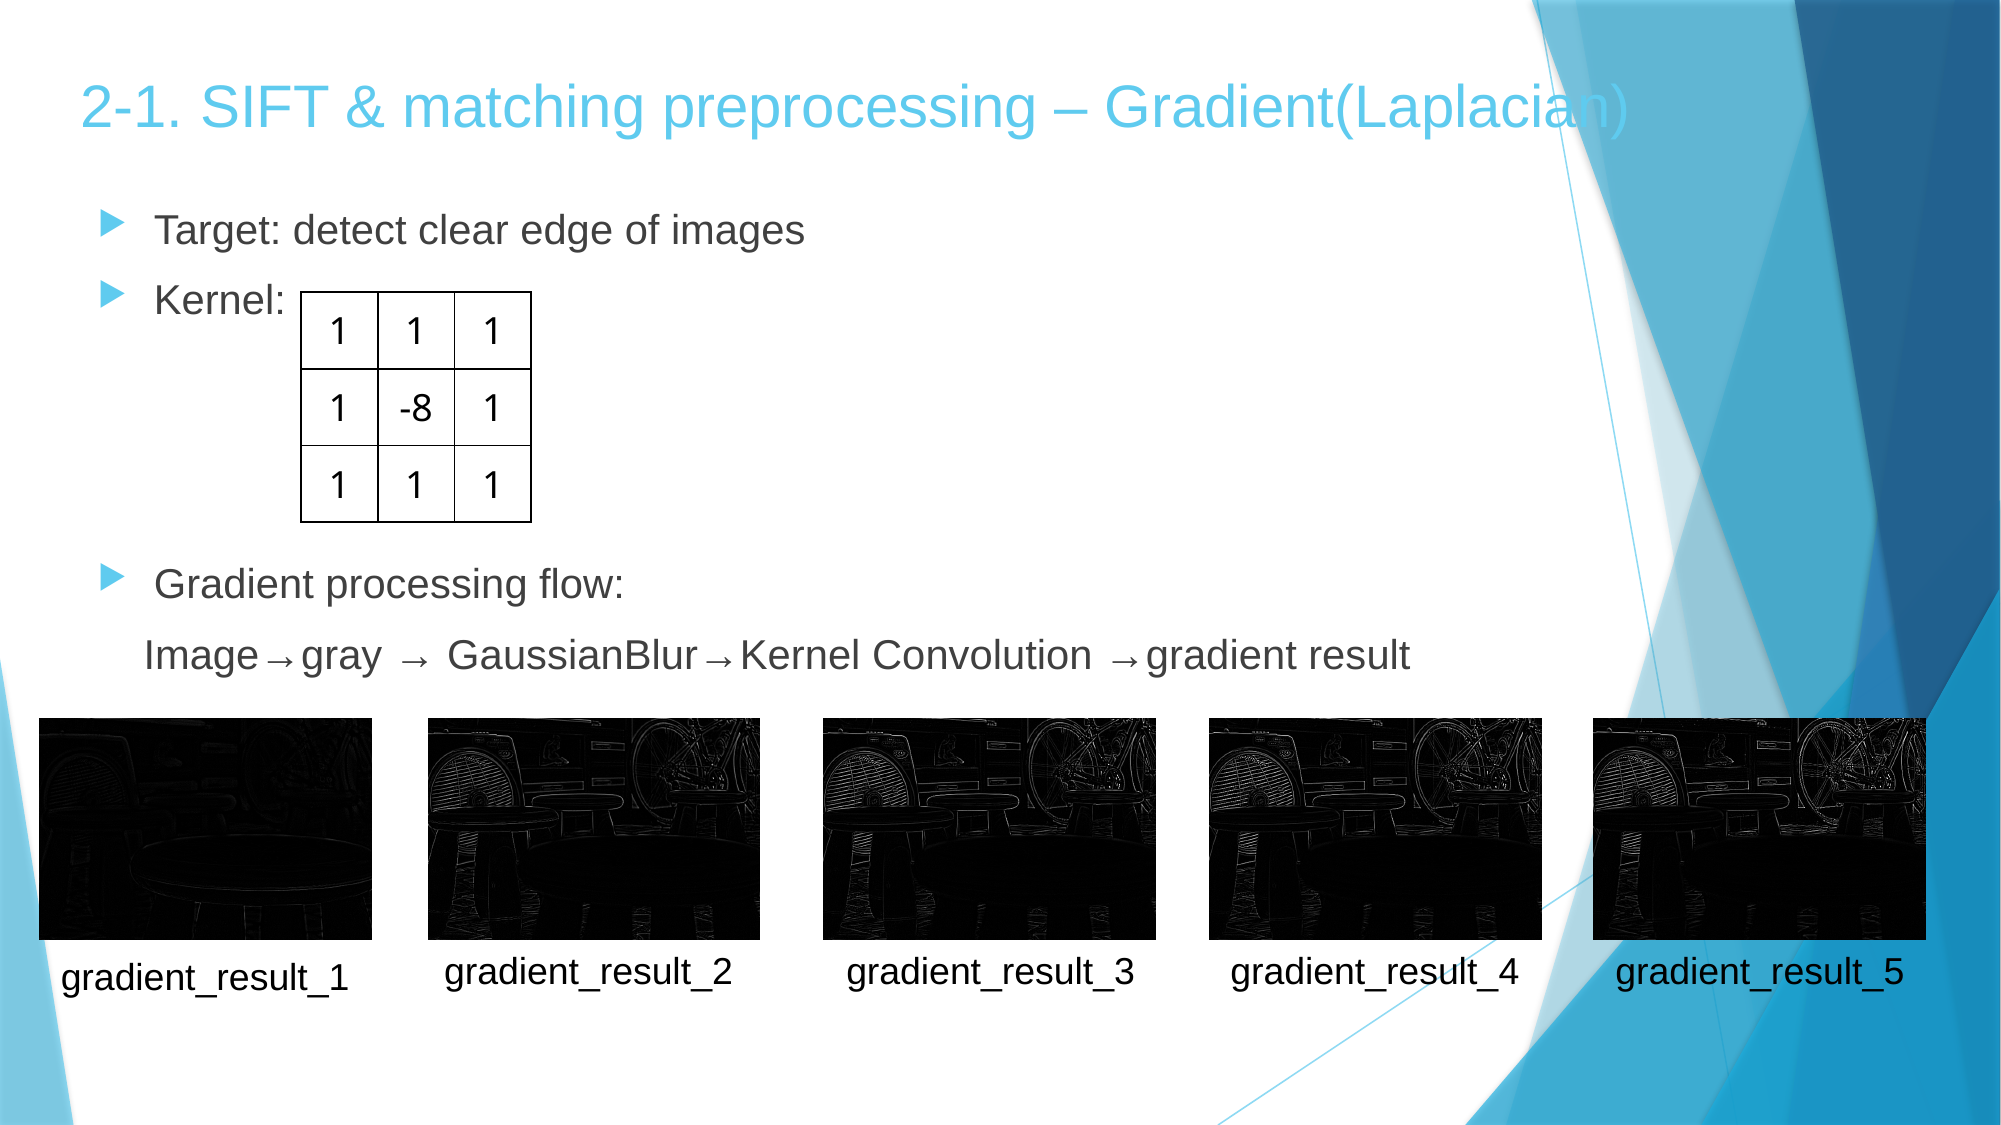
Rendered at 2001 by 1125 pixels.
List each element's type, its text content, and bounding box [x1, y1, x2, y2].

table_header 1 [455, 293, 530, 368]
text_box gradient_result_1 [28, 945, 382, 1005]
text_box gradient_result_3 [820, 939, 1161, 1000]
picture [823, 718, 1156, 941]
list Target: detect clear edge of images Kernel: Gradient processing flow: Image→gray → GaussianBlur→Kernel Convolution →gradient result [82, 194, 1808, 909]
picture [427, 718, 761, 941]
picture [38, 718, 372, 941]
text_box gradient_result_4 [1205, 944, 1545, 1000]
text_box gradient_result_5 [1590, 942, 1930, 1000]
table_header 1 [379, 293, 454, 368]
title 2-1. SIFT & matching preprocessing – Gradient(Laplacian) [65, 59, 1719, 164]
text_box gradient_result_2 [418, 939, 759, 1000]
table_cell 1 [302, 446, 377, 521]
table_cell 1 [455, 370, 530, 445]
picture [1593, 718, 1926, 941]
table_cell 1 [302, 370, 377, 445]
table_cell -8 [379, 370, 454, 445]
table_cell 1 [379, 446, 454, 521]
picture [1208, 718, 1542, 941]
table_header 1 [302, 293, 377, 368]
table_cell 1 [455, 446, 530, 521]
